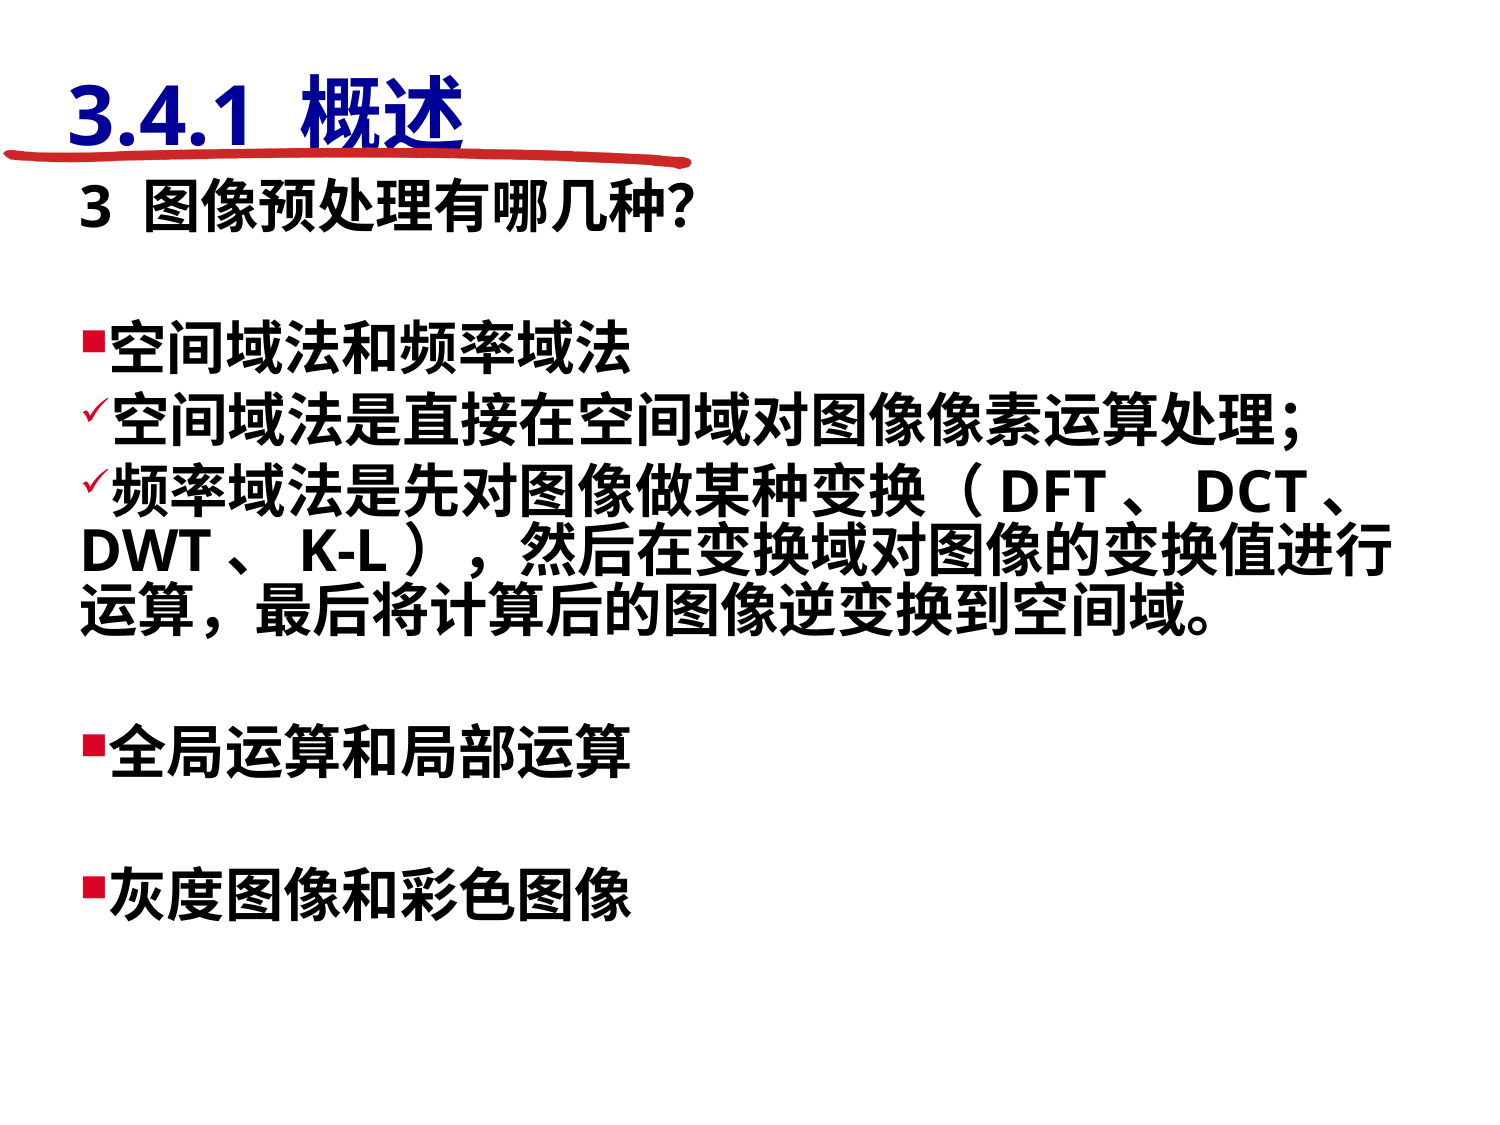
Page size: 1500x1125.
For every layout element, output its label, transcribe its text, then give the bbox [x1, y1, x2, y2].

text_box 3.4.1 概述 [53, 54, 579, 140]
picture [0, 141, 700, 175]
subtitle 3 图像预处理有哪几种？ 空间域法和频率域法 空间域法是直接在空间域对图像像素运算处理； 频率域法是先对图像做某种变换（DFT、DCT、DWT、K-L），然后在变换域对图像的变换值进行运算，最后将计算后的图像逆变换到空间域。 全局运算和局部运算 灰度图像和彩色图像 [64, 172, 1436, 809]
